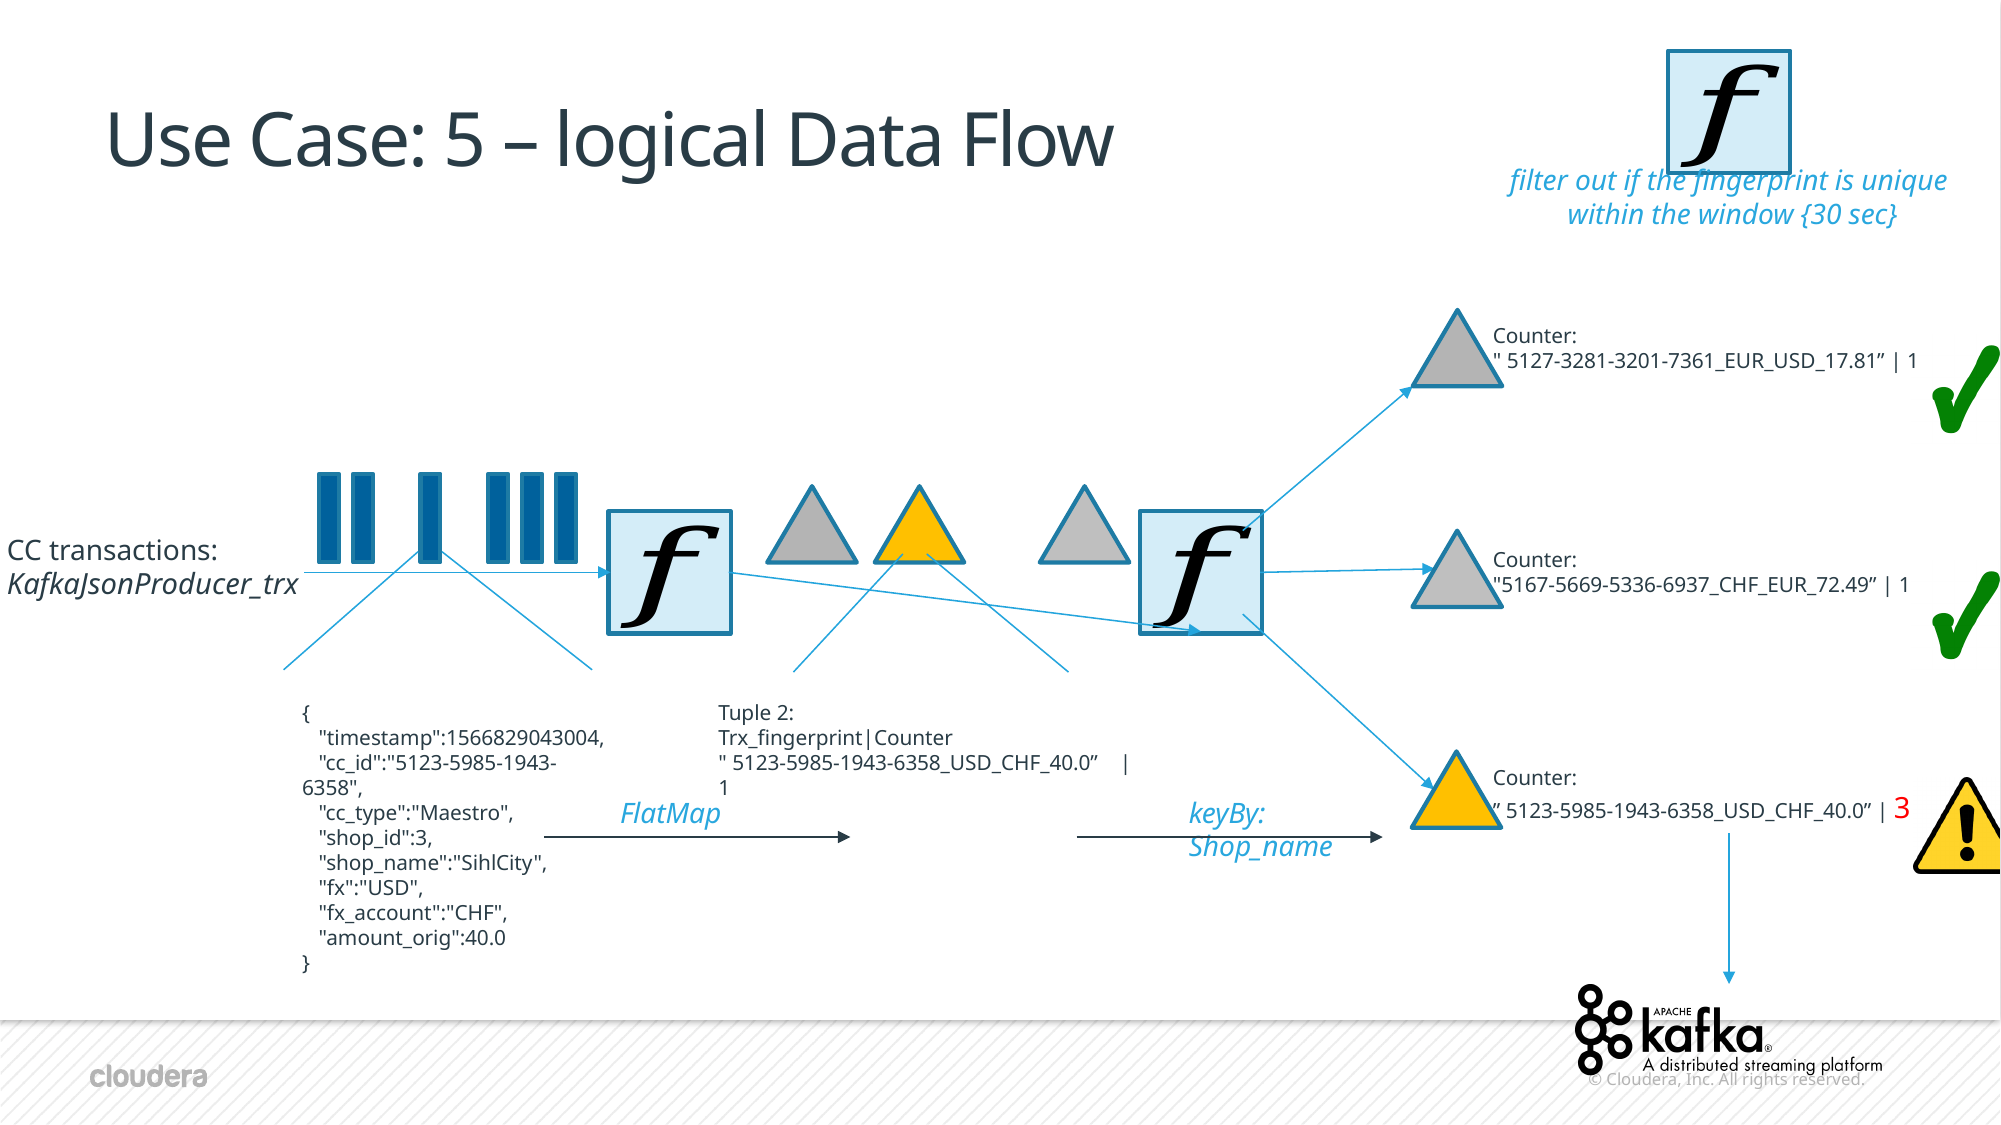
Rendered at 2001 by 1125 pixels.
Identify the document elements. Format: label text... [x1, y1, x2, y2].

text_box [486, 472, 510, 550]
picture [1911, 334, 2000, 445]
picture [0, 983, 2001, 1125]
text_box [765, 484, 854, 565]
text_box [1409, 749, 1478, 830]
text_box [878, 484, 961, 565]
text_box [926, 553, 1069, 673]
text_box keyBy: Shop_name [1174, 787, 1348, 836]
text_box [1043, 484, 1132, 565]
text_box filter out if the fingerprint is unique within the window {30 sec} [1495, 155, 1964, 238]
picture [1913, 777, 2000, 875]
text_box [1242, 613, 1435, 790]
text_box keyBy: Shop_name [1174, 845, 1348, 870]
text_box [418, 472, 442, 564]
text_box Counter: "5167-5669-5336-6937_CHF_EUR_72.49” | 1 [1478, 539, 1981, 617]
text_box [520, 472, 544, 550]
text_box [1410, 528, 1478, 610]
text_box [1242, 385, 1413, 531]
text_box [351, 472, 375, 550]
text_box CC transactions: KafkaJsonProducer_trx [0, 524, 314, 608]
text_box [283, 551, 419, 671]
text_box Counter: " 5127-3281-3201-7361_EUR_USD_17.81” | 1 [1478, 315, 1981, 392]
picture [1911, 560, 2000, 671]
text_box [554, 472, 578, 550]
text_box [317, 472, 341, 550]
text_box FlatMap [605, 787, 737, 836]
text_box Tuple 2: Trx_fingerprint|Counter " 5123-5985-1943-6358_USD_CHF_40.0” |1 [703, 692, 1150, 807]
text_box Counter: ” 5123-5985-1943-6358_USD_CHF_40.0” | 3 [1478, 756, 1981, 834]
text_box { "timestamp":1566829043004, "cc_id":"5123-5985-1943-6358", "cc_type":"Maestro", "shop_id":3, "shop_name":"SihlCity", "fx":"USD", "fx_account":"CHF", "amount_orig":40.0 } [287, 692, 628, 982]
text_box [793, 553, 904, 673]
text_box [1259, 568, 1436, 573]
text_box [1411, 307, 1478, 389]
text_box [441, 551, 593, 671]
